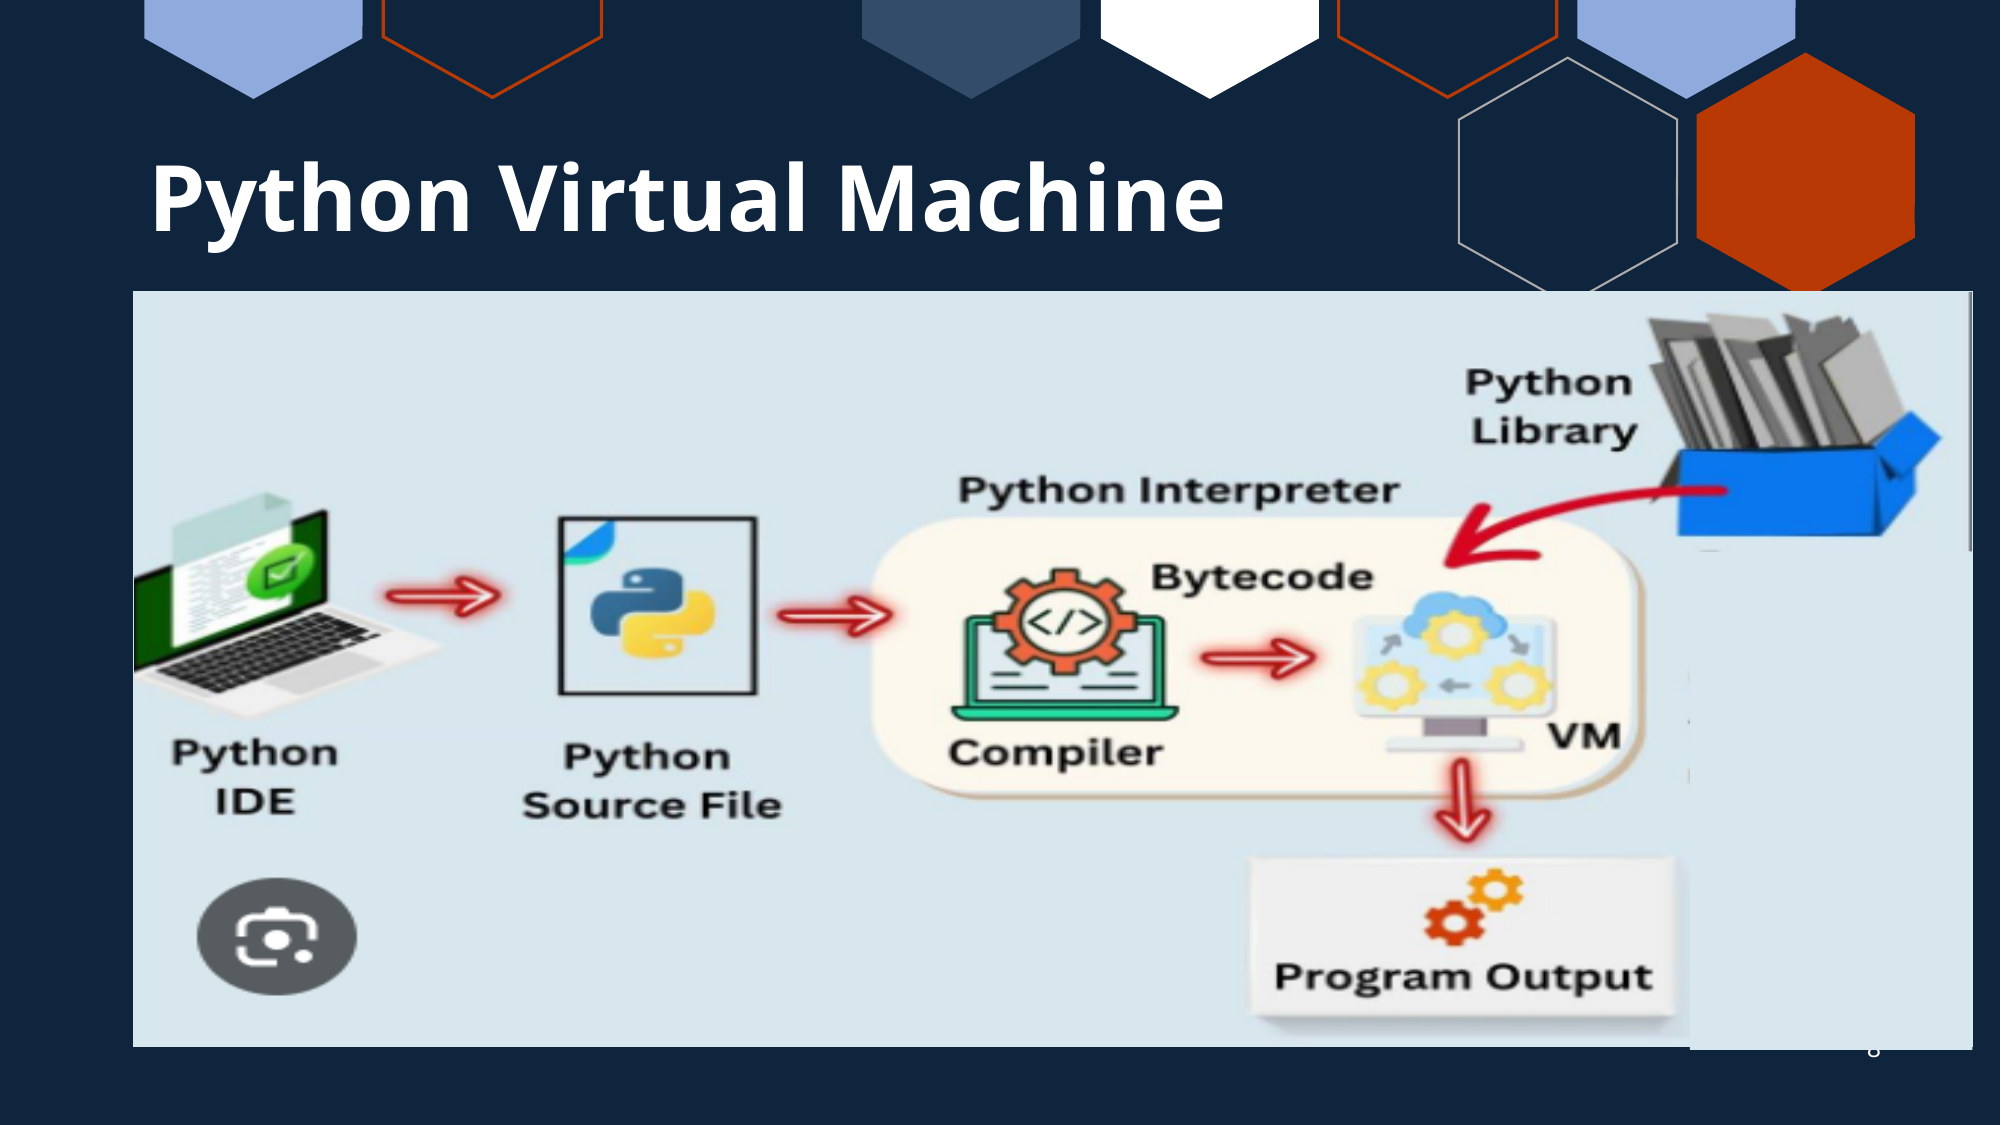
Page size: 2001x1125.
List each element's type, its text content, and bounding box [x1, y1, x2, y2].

slide_number 8 [1836, 1050, 1912, 1080]
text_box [133, 291, 1973, 1050]
title Python Virtual Machine [133, 45, 1392, 259]
